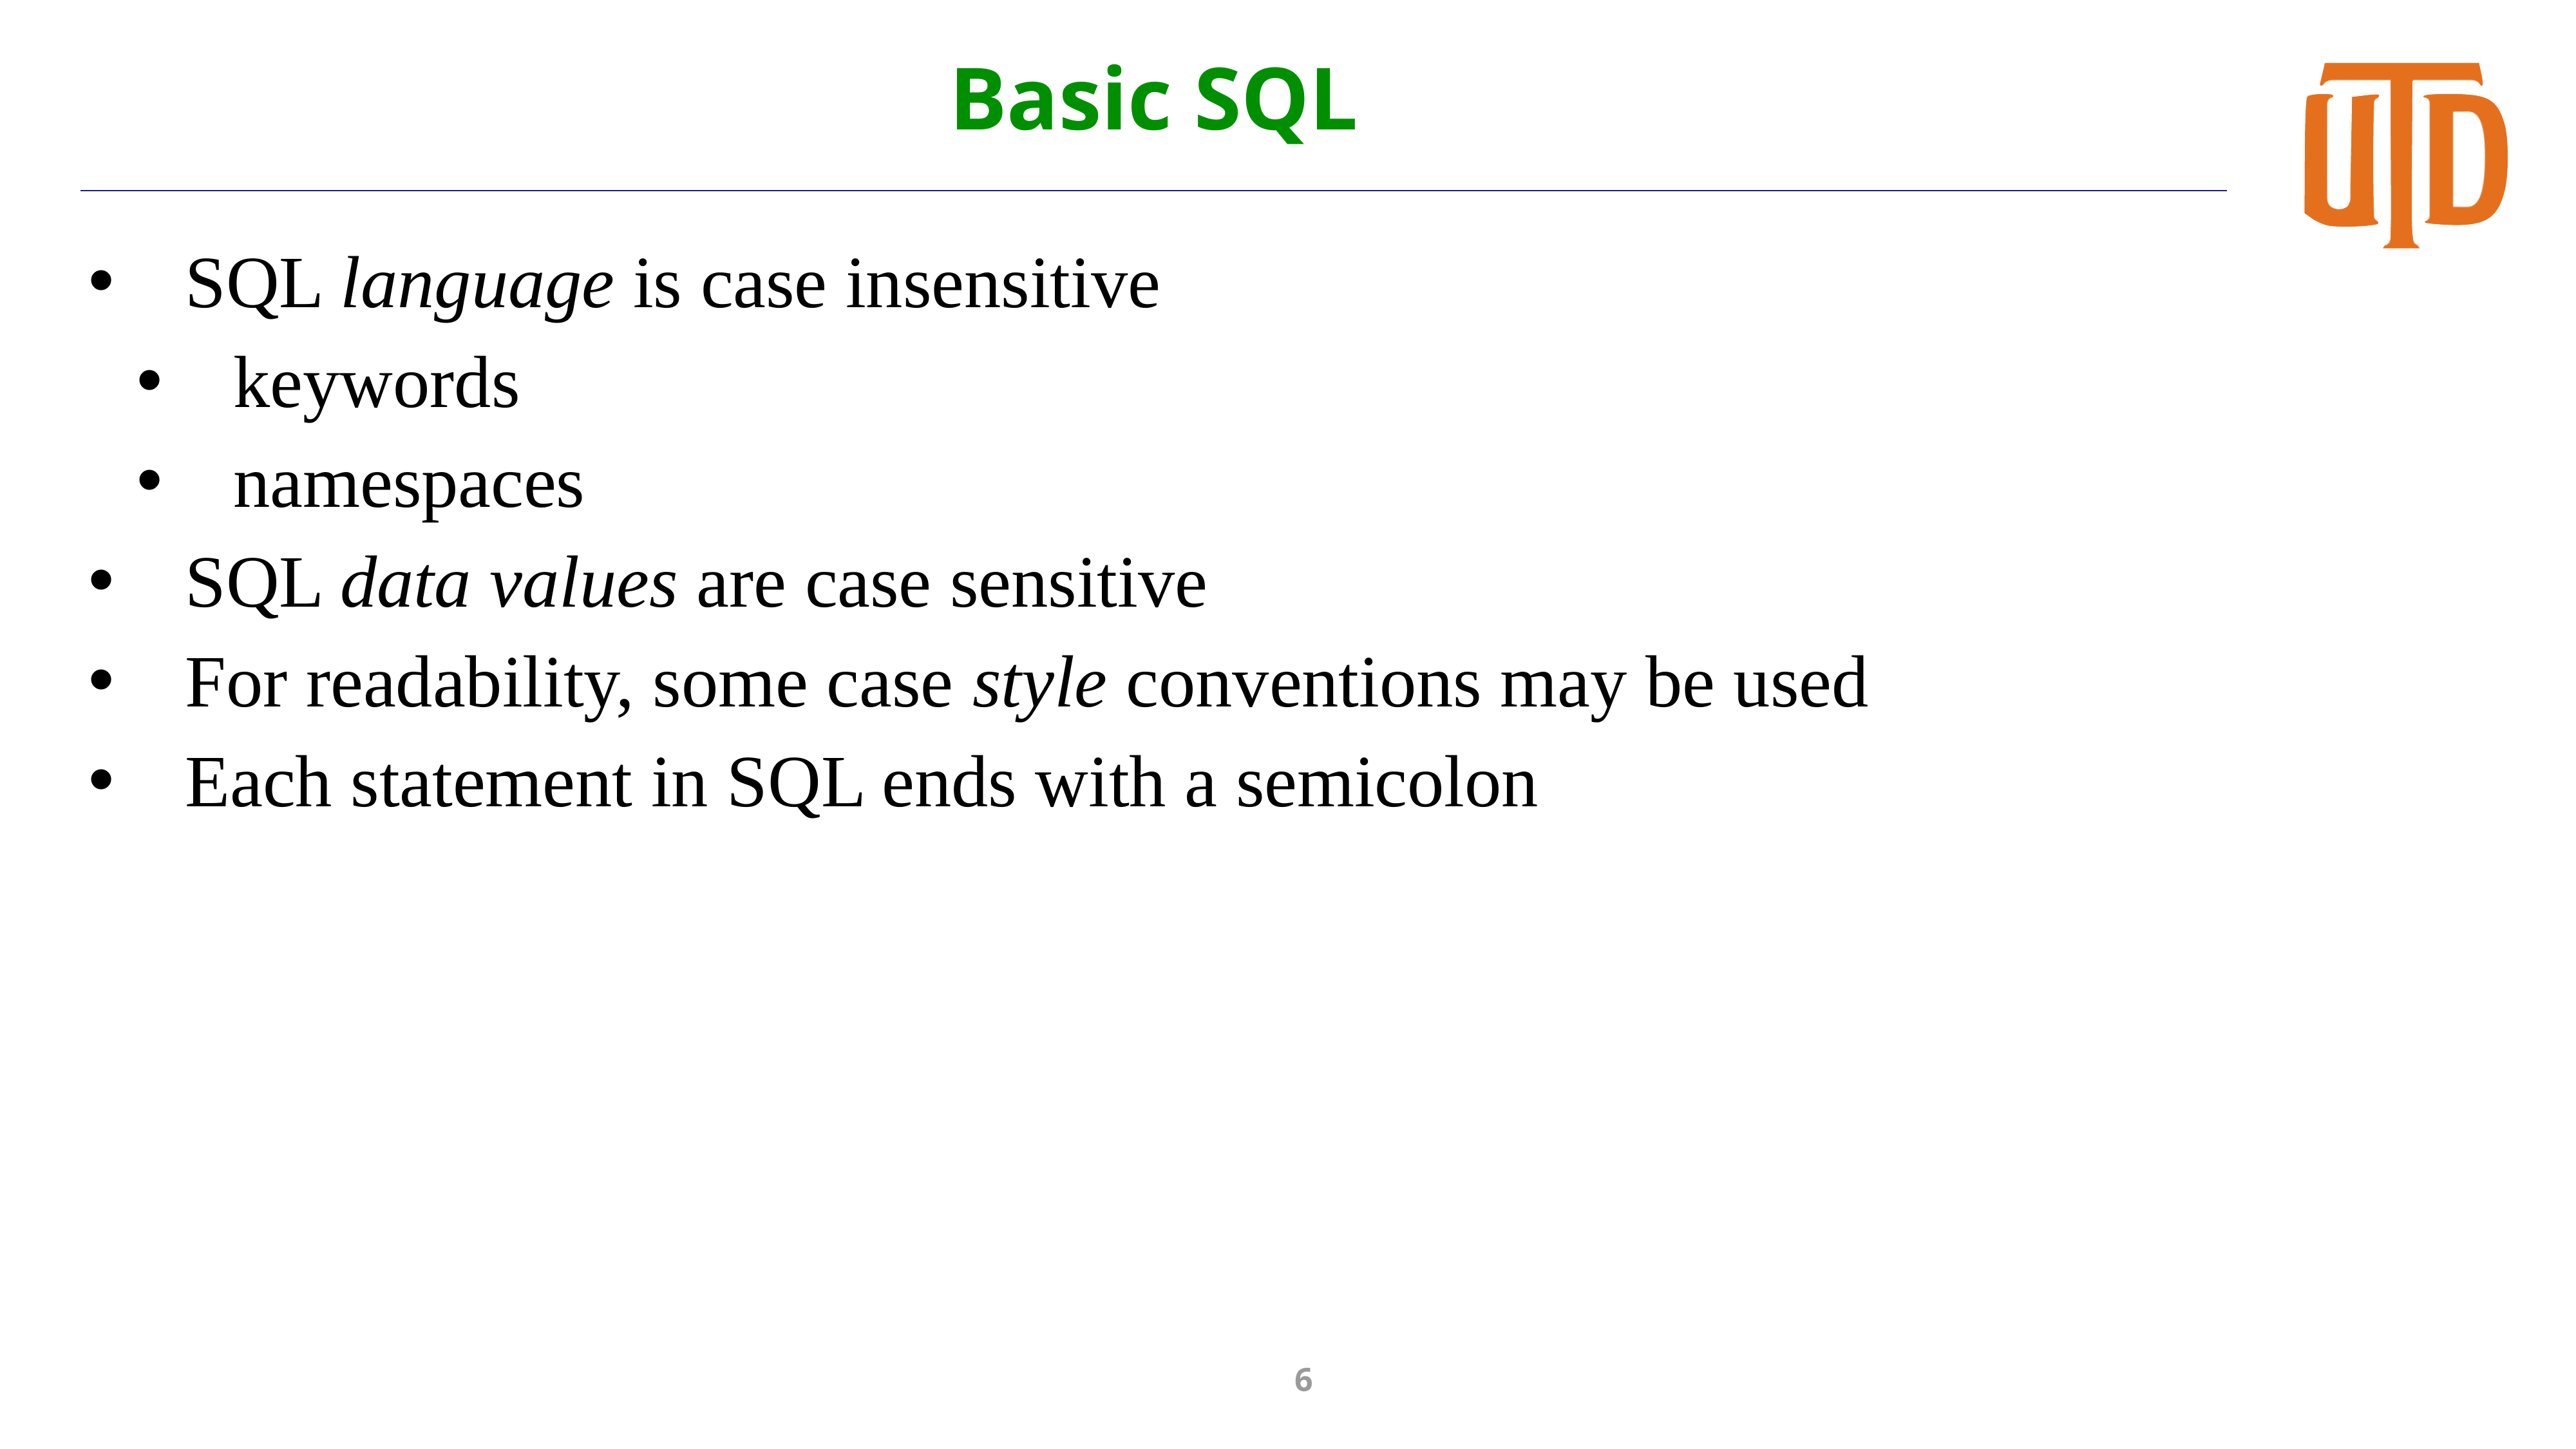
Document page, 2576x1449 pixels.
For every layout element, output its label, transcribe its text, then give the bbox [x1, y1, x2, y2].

picture [2304, 62, 2508, 249]
slide_number 6 [1285, 1350, 1322, 1406]
list SQL language is case insensitive keywords namespaces SQL data values are case sensitive For readability, some case style conventions may be used Each statement in SQL ends with a semicolon [80, 235, 2496, 1304]
title Basic SQL [80, 0, 2228, 191]
